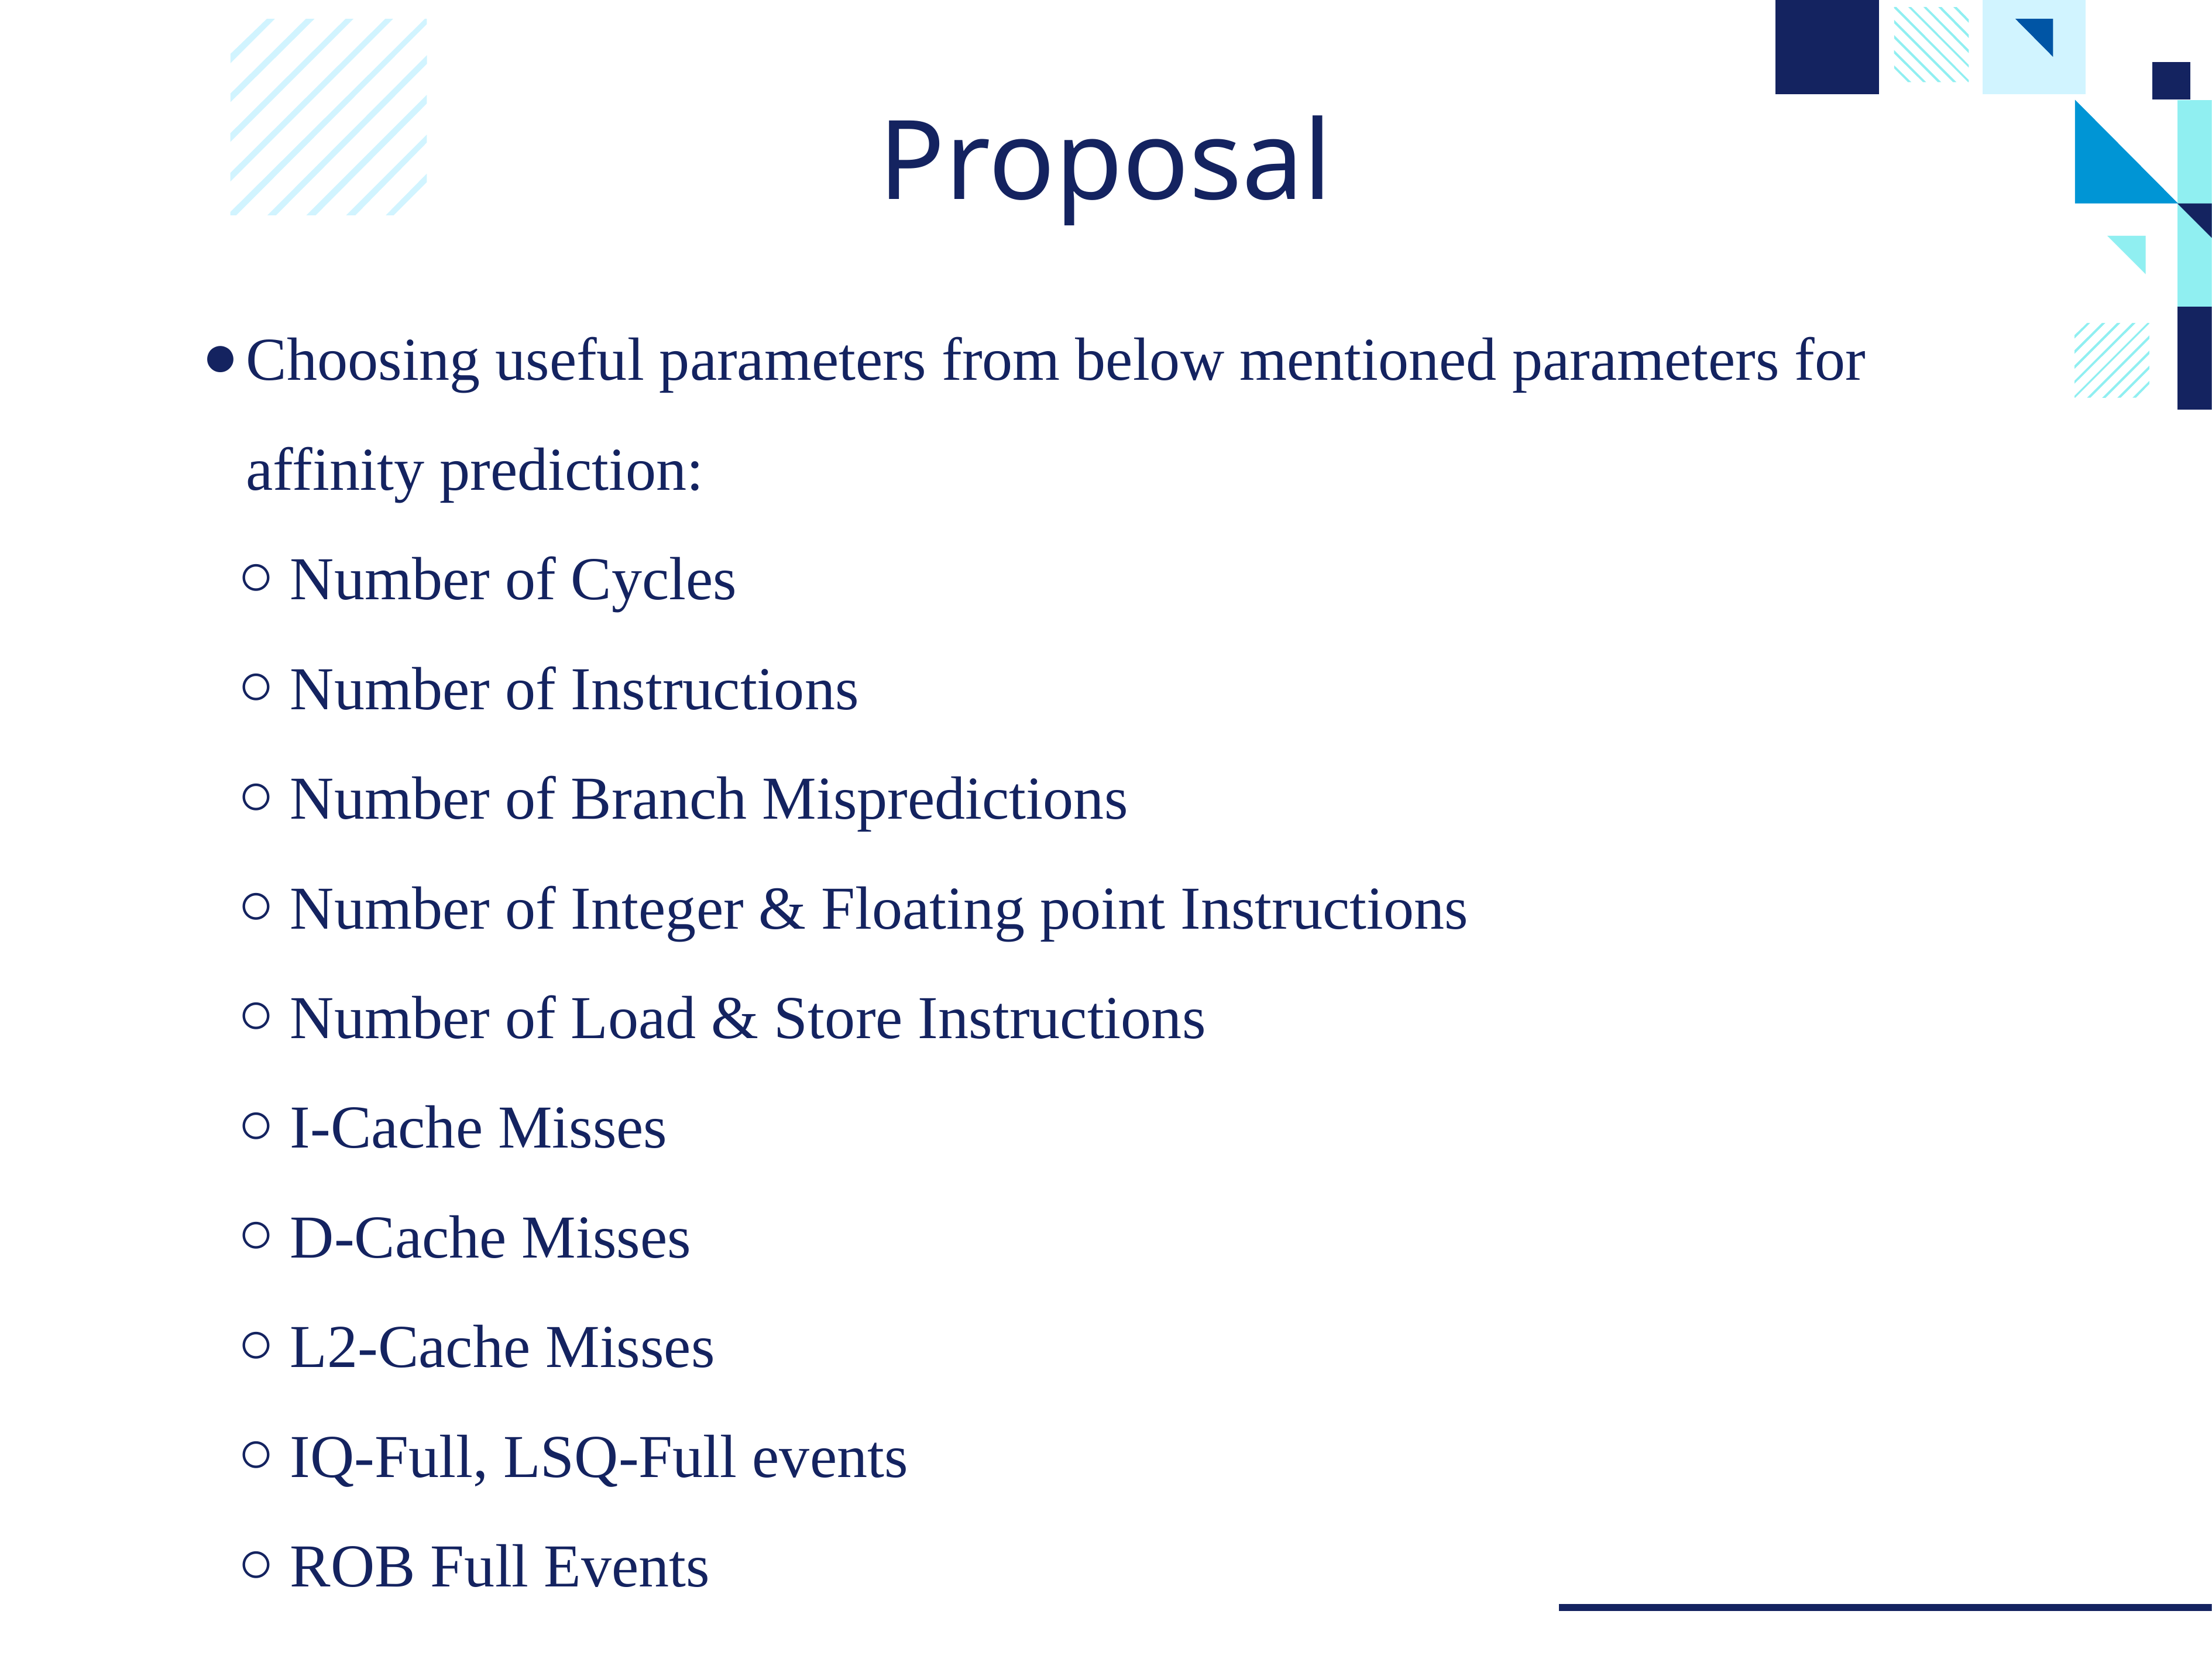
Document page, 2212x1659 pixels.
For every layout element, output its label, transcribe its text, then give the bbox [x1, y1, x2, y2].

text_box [230, 18, 427, 216]
title Proposal [44, 46, 2168, 265]
text_box Choosing useful parameters from below mentioned parameters for affinity prediction: Number of Cycles Number of Instructions Number of Branch Mispredictions Number of Integer & Floating point Instructions Number of Load & Store Instructions I-Cache Misses D-Cache Misses L2-Cache Misses IQ-Full, LSQ-Full events ROB Full Events [202, 248, 1995, 1599]
